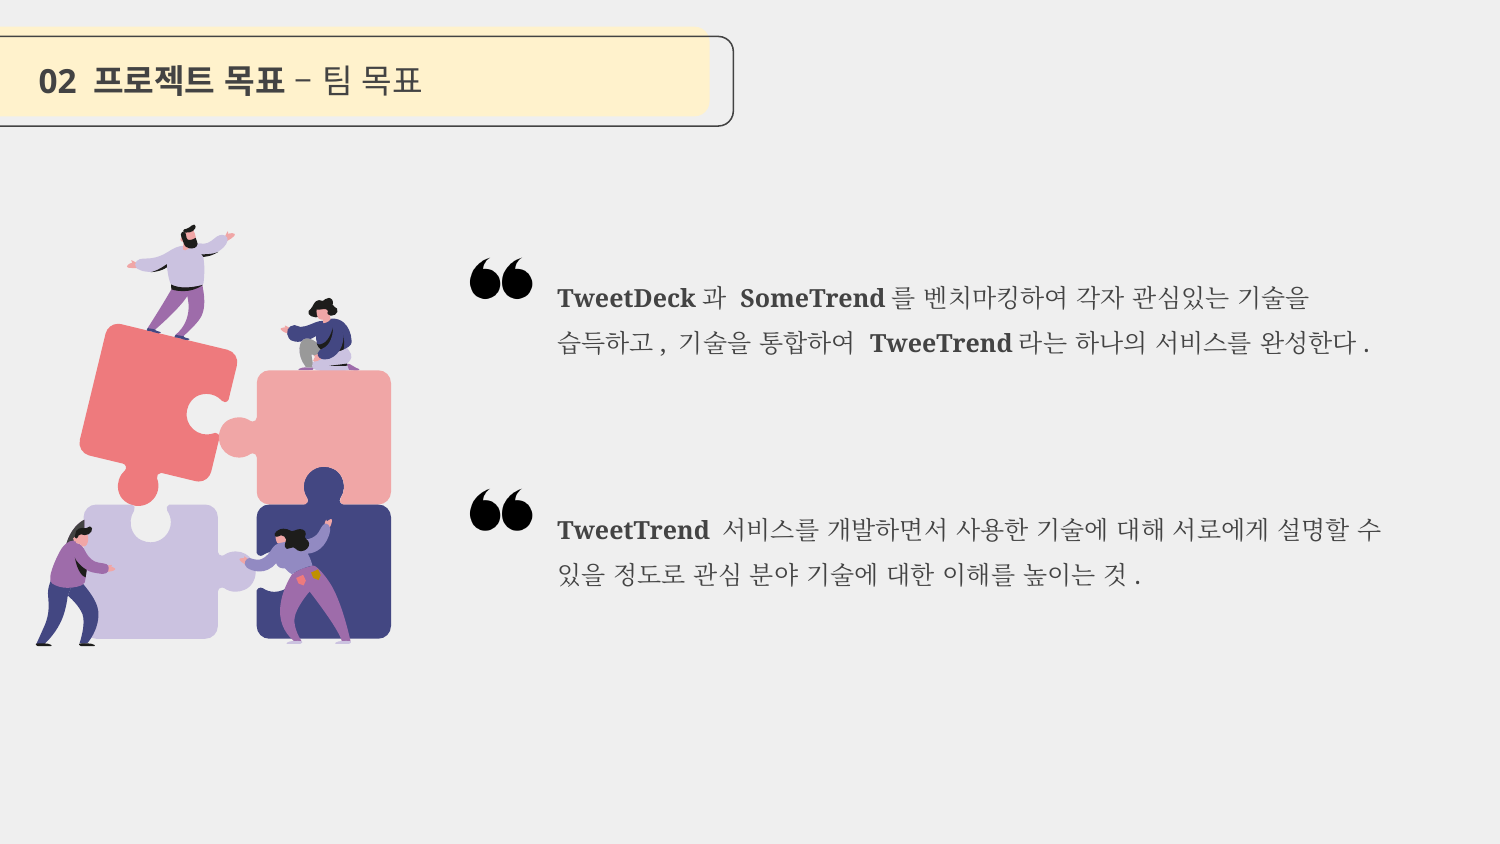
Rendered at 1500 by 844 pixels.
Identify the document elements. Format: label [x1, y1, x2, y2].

text_box [35, 224, 392, 647]
text_box [464, 472, 1417, 619]
text_box [464, 241, 1417, 387]
text_box [0, 26, 899, 133]
